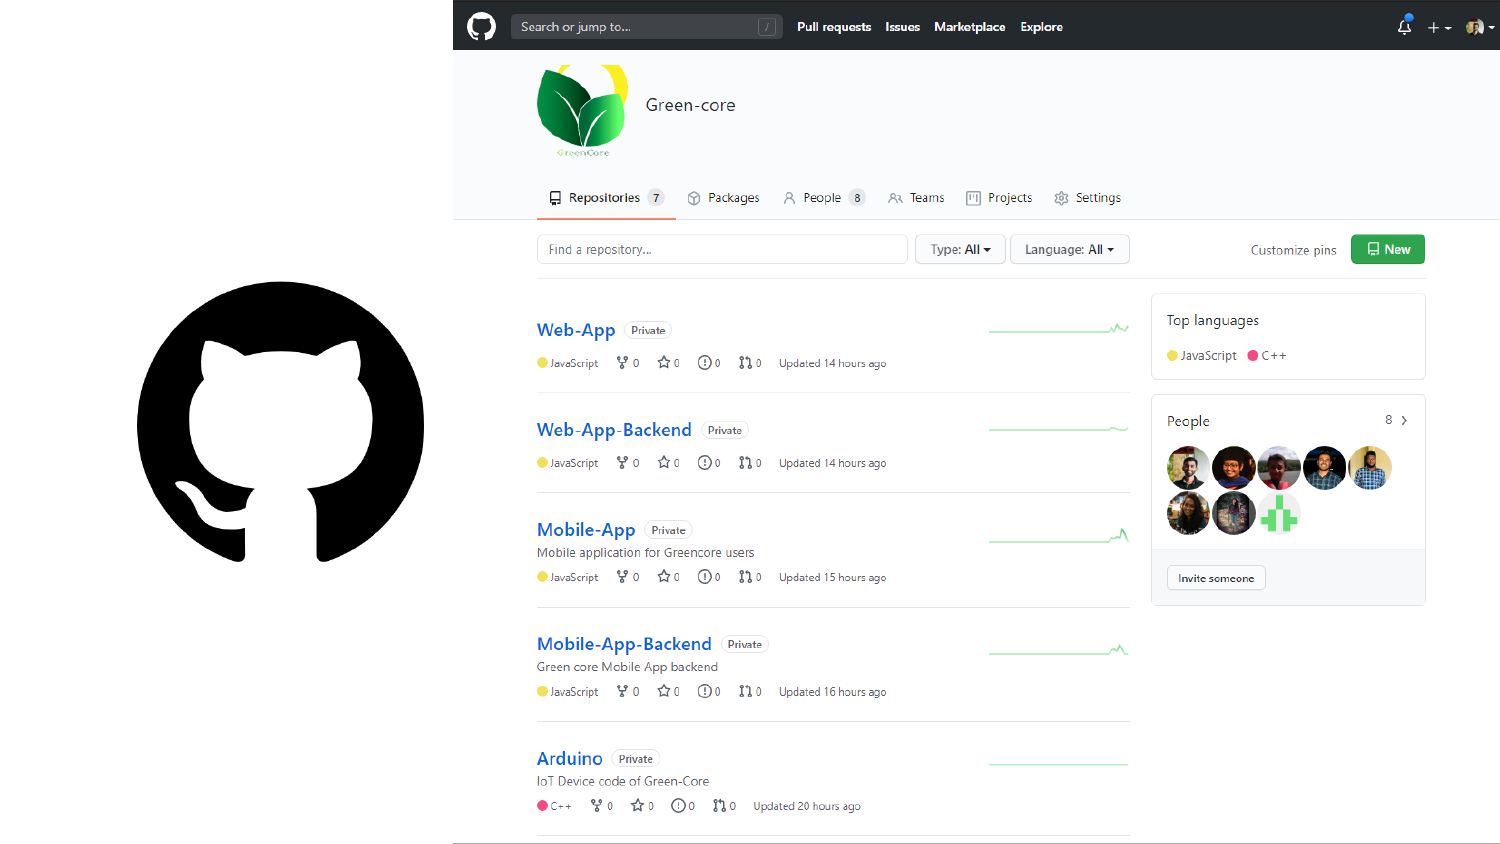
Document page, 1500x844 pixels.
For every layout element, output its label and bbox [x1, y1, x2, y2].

picture [453, 0, 1500, 844]
picture [137, 278, 424, 566]
